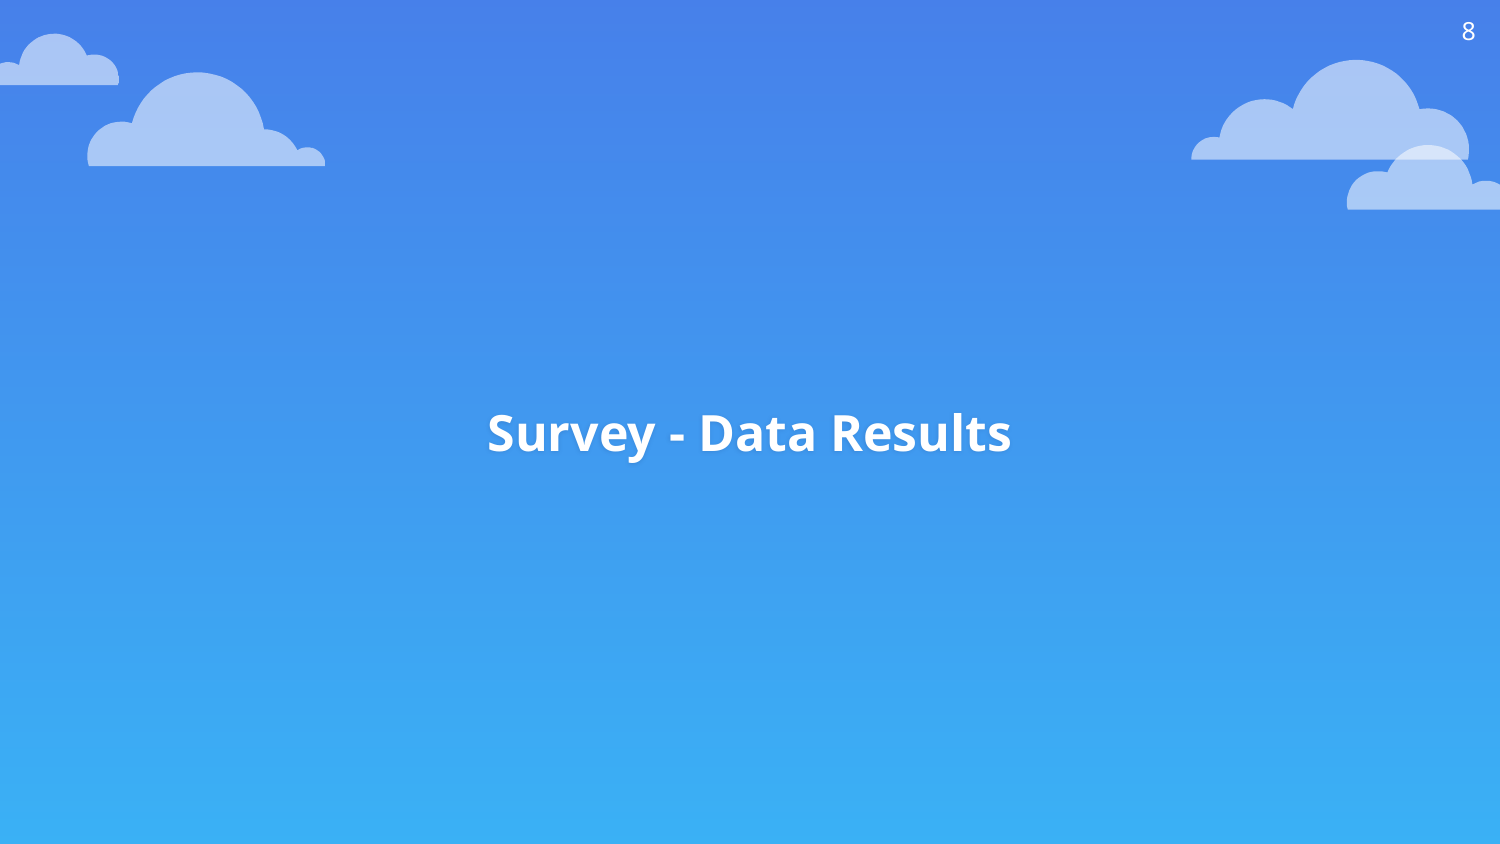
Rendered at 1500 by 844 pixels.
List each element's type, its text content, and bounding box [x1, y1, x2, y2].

slide_number ‹#› [1400, 0, 1491, 65]
title Survey - Data Results [287, 381, 1213, 482]
